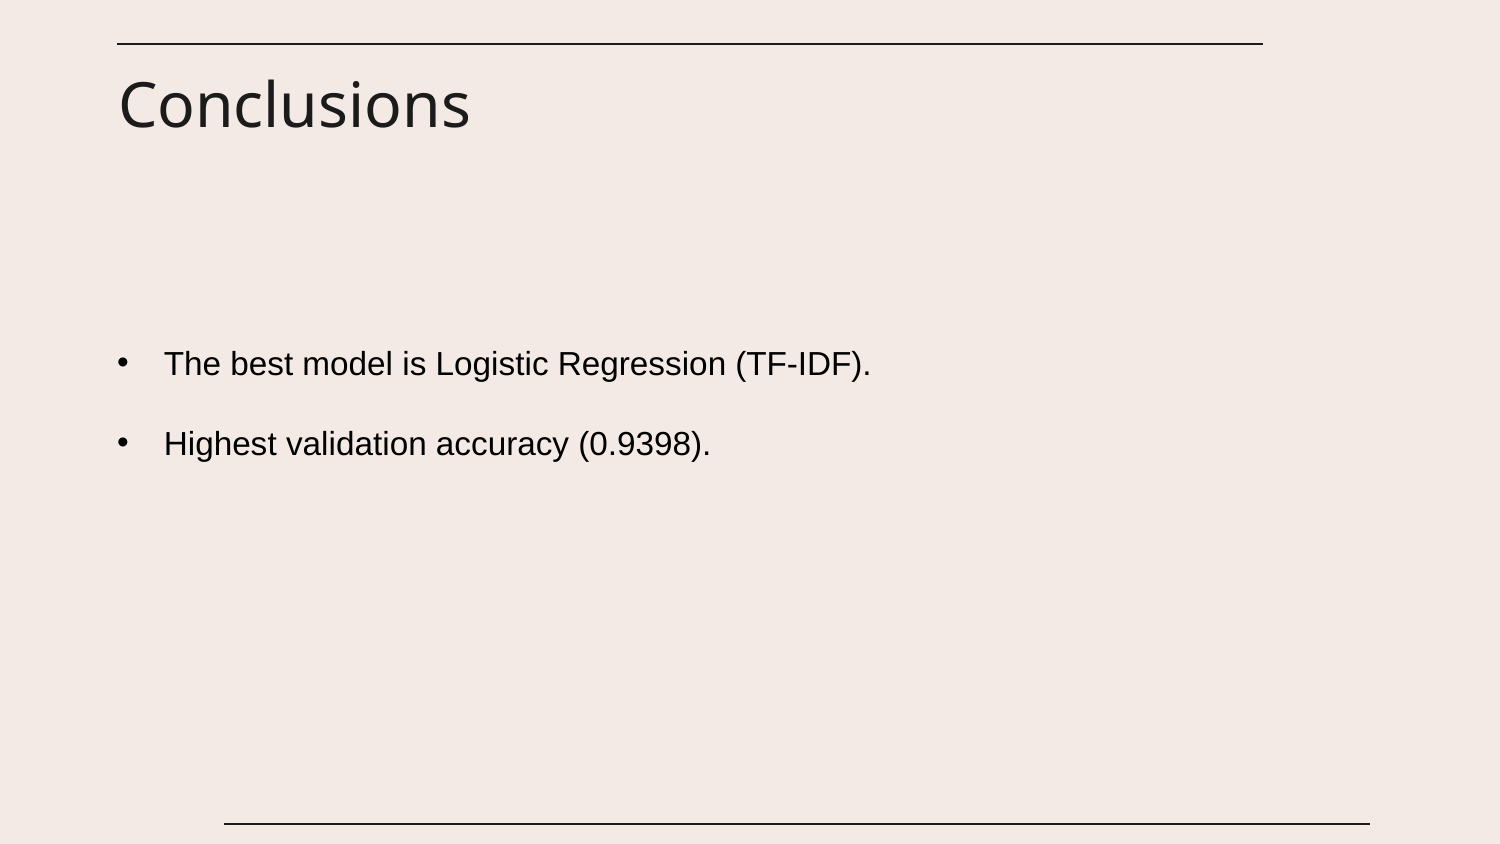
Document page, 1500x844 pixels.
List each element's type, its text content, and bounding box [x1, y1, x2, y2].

title Conclusions [118, 64, 508, 140]
subtitle The best model is Logistic Regression (TF-IDF). Highest validation accuracy (0.9398). [116, 167, 1186, 677]
